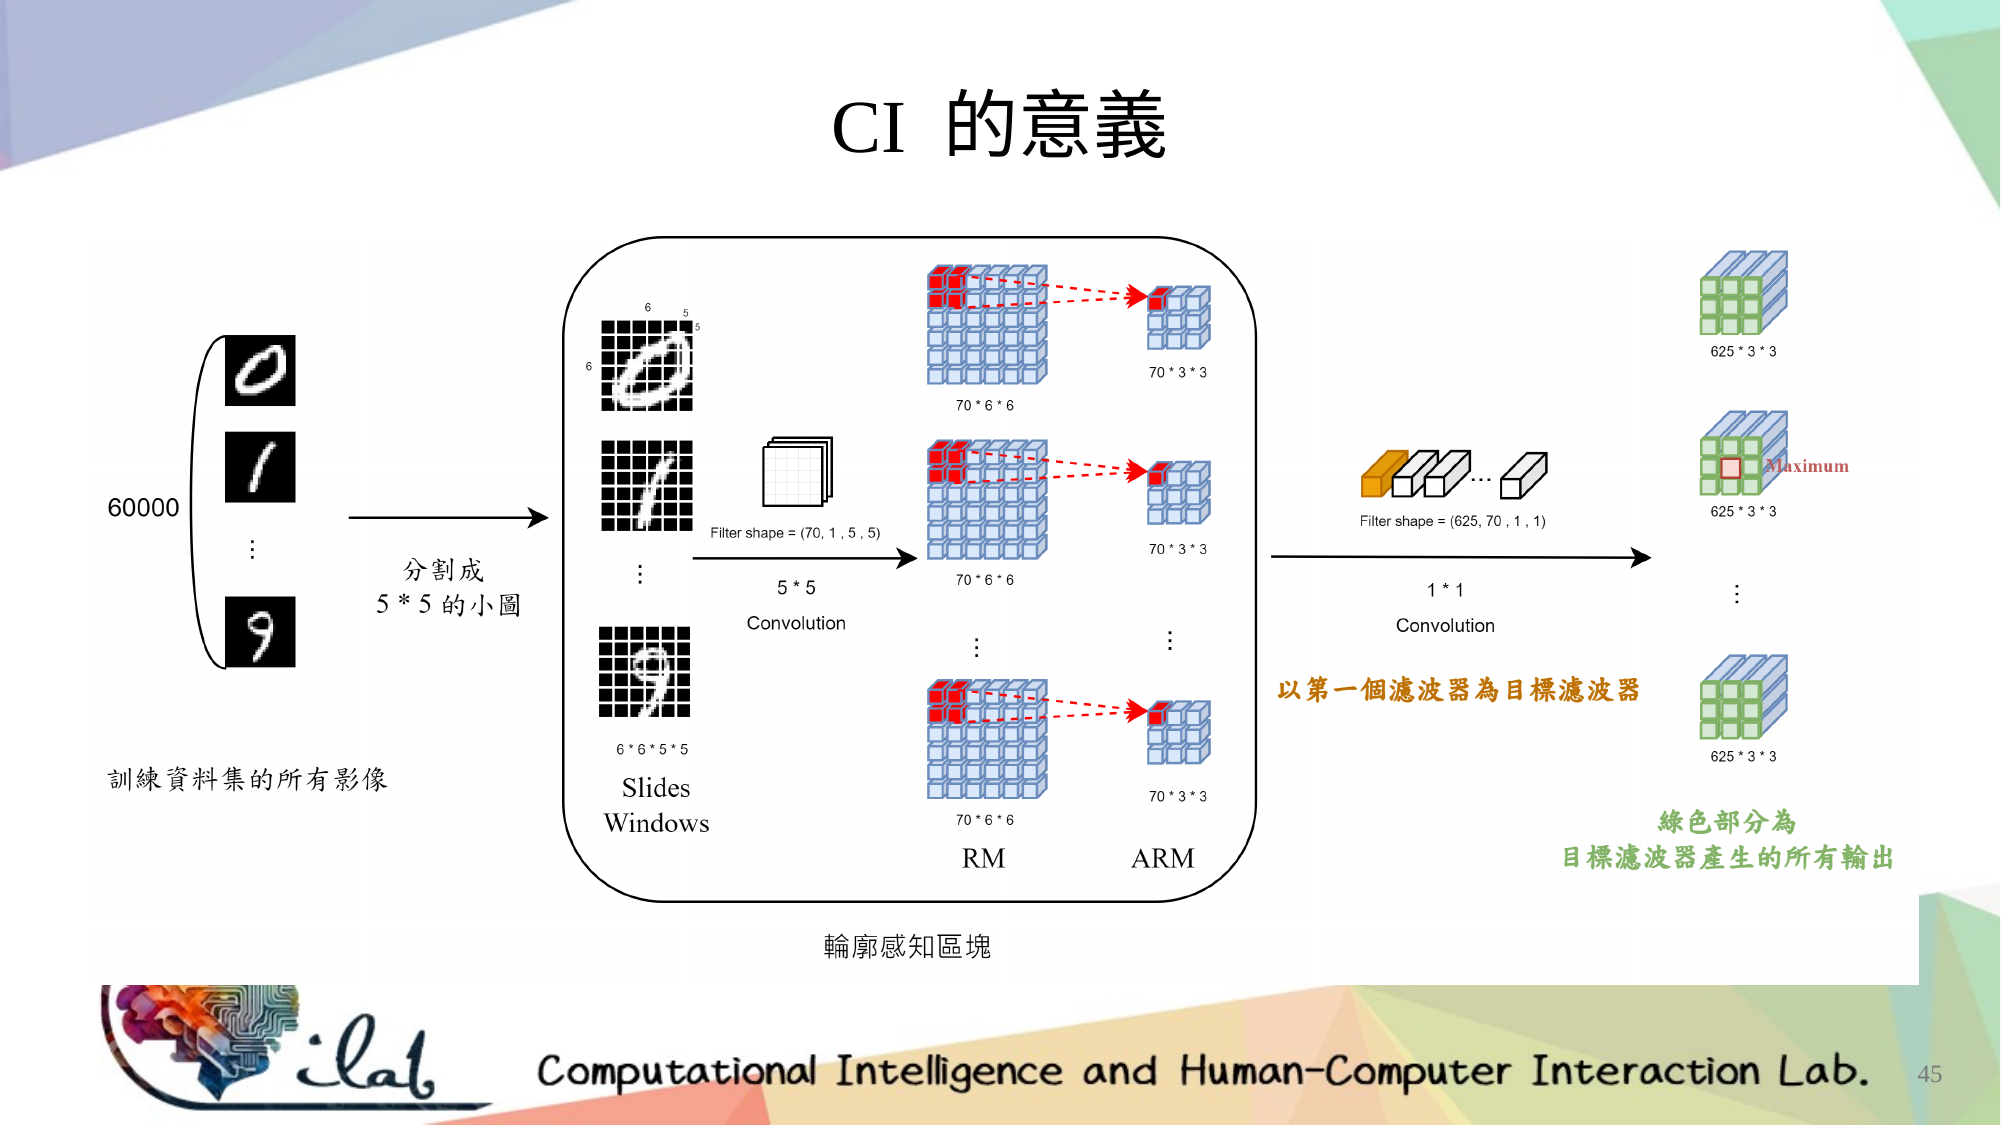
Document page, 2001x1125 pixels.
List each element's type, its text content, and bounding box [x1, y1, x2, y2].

picture [0, 0, 2001, 1125]
slide_number 45 [1507, 1042, 1958, 1103]
text_box CI 的意義 [816, 70, 1184, 176]
